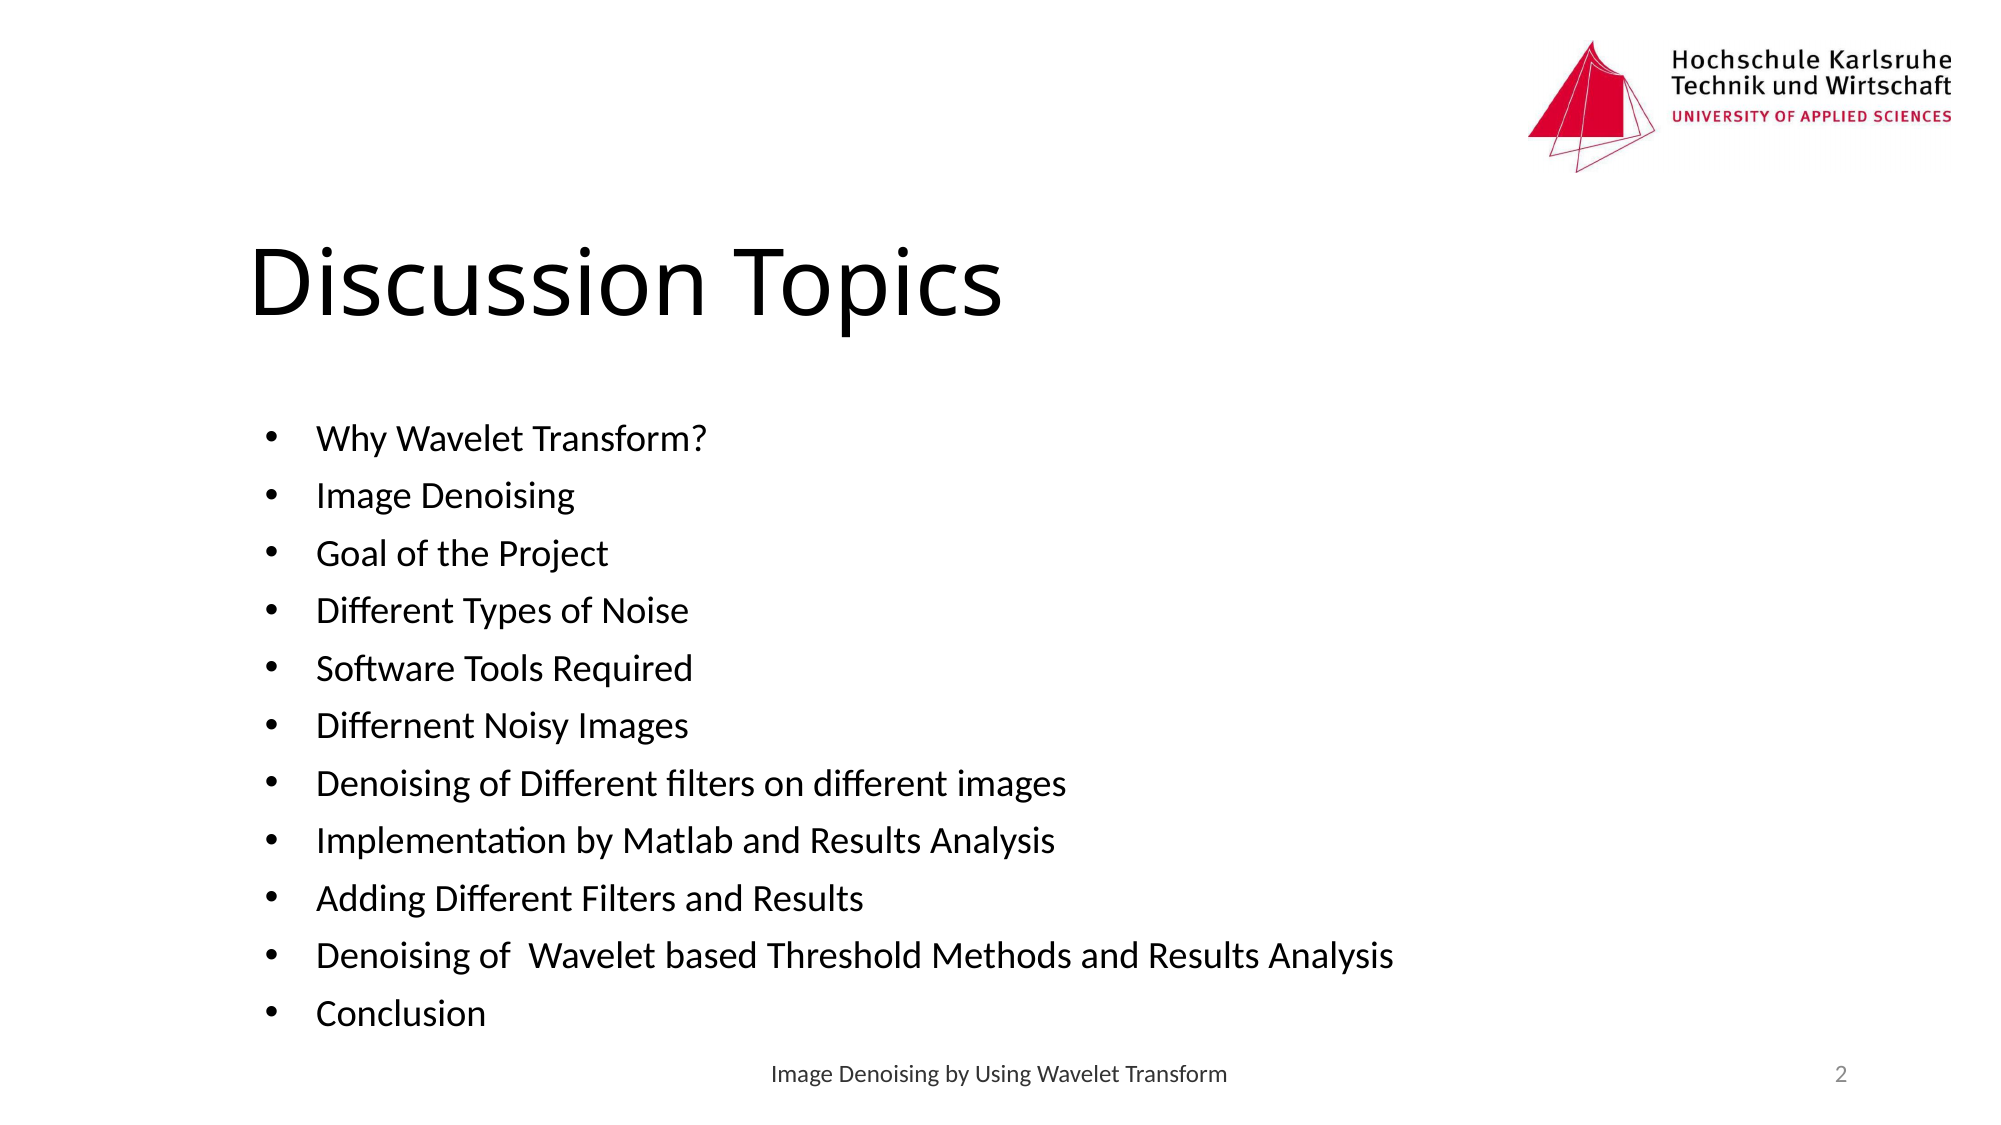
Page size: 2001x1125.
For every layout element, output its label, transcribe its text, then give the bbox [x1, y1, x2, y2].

footer Image Denoising by Using Wavelet Transform [662, 1042, 1338, 1103]
picture [1528, 40, 1951, 173]
subtitle Why Wavelet Transform? Image Denoising Goal of the Project Different Types of Noise Software Tools Required Differnent Noisy Images Denoising of Different filters on different images Implementation by Matlab and Results Analysis Adding Different Filters and Results Denoising of Wavelet based Threshold Methods and Results Analysis Conclusion [249, 410, 1750, 1043]
slide_number 2 [1412, 1042, 1863, 1103]
title Discussion Topics [232, 177, 1133, 343]
